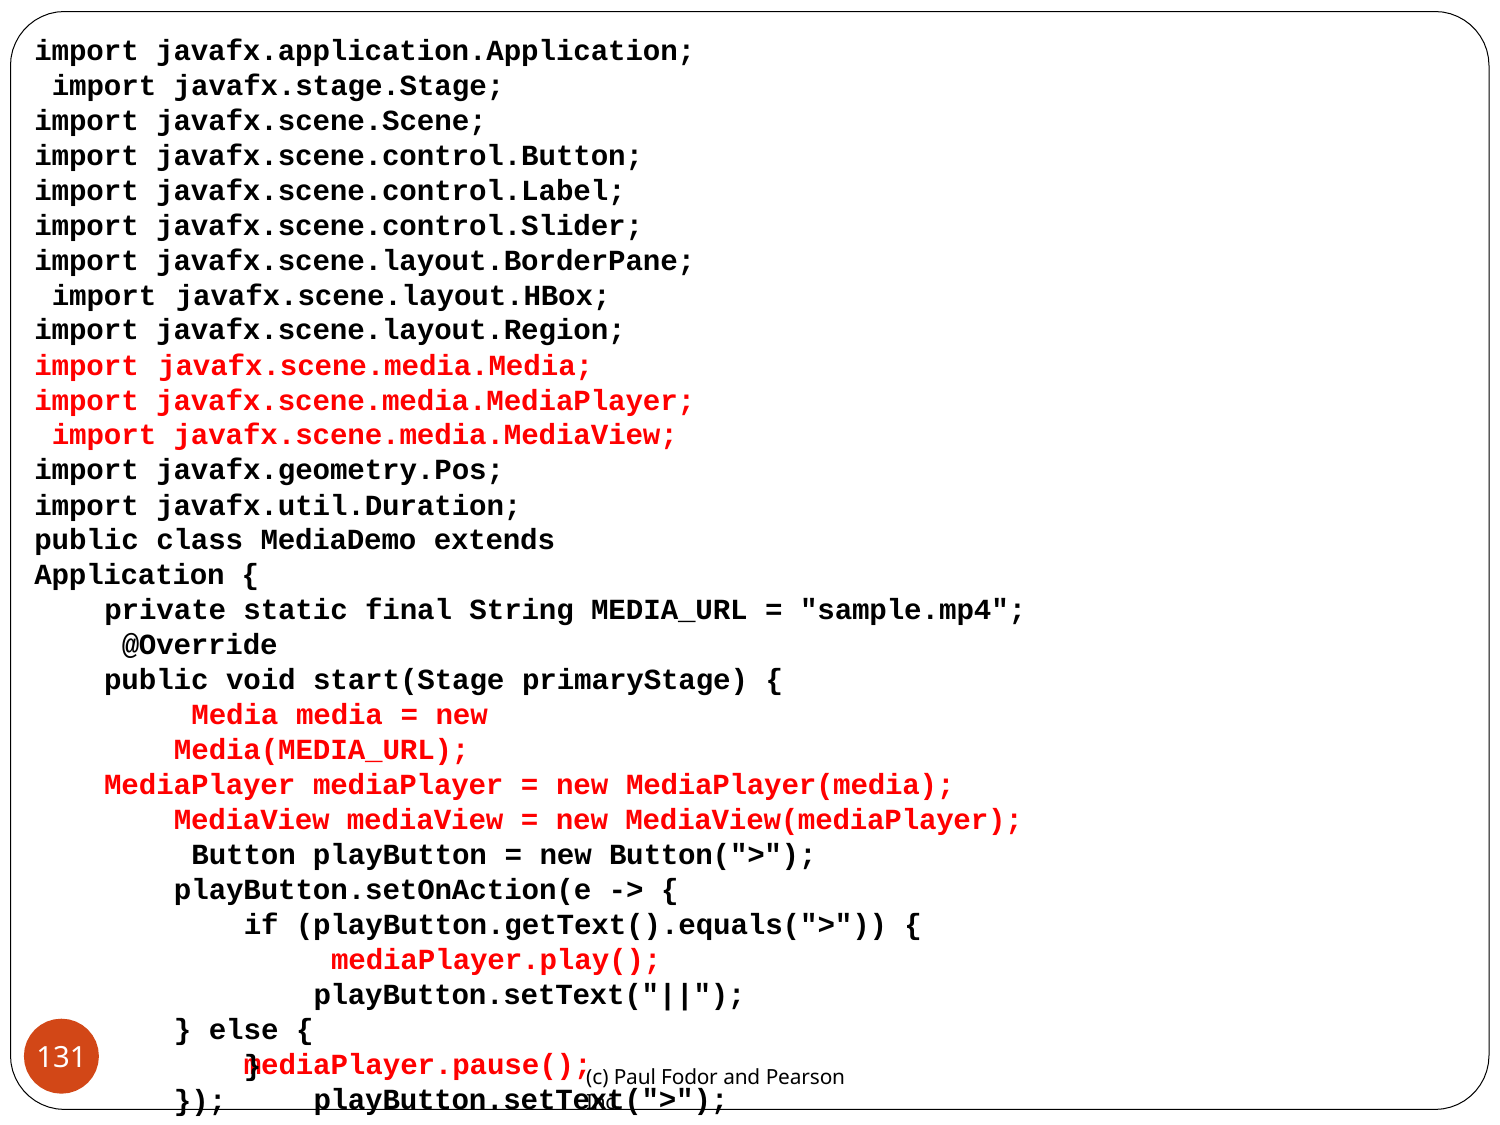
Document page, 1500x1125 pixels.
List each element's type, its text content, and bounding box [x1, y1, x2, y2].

text_box import javafx.application.Application; import javafx.stage.Stage; import javafx.scene.Scene; import javafx.scene.control.Button; import javafx.scene.control.Label; import javafx.scene.control.Slider; import javafx.scene.layout.BorderPane; import javafx.scene.layout.HBox; import javafx.scene.layout.Region; import javafx.scene.media.Media; import javafx.scene.media.MediaPlayer; import javafx.scene.media.MediaView; import javafx.geometry.Pos; import javafx.util.Duration; public class MediaDemo extends Application { private static final String MEDIA_URL = "sample.mp4"; @Override public void start(Stage primaryStage) { Media media = new Media(MEDIA_URL); MediaPlayer mediaPlayer = new MediaPlayer(media); MediaView mediaView = new MediaView(mediaPlayer); Button playButton = new Button(">"); playButton.setOnAction(e -> { if (playButton.getText().equals(">")) { mediaPlayer.play(); playButton.setText("||"); } else { mediaPlayer.pause(); playButton.setText(">"); [32, 28, 1032, 1116]
text_box }); [171, 1079, 229, 1117]
text_box 131 [34, 1035, 89, 1073]
text_box } [241, 1044, 264, 1082]
text_box [23, 1018, 99, 1094]
